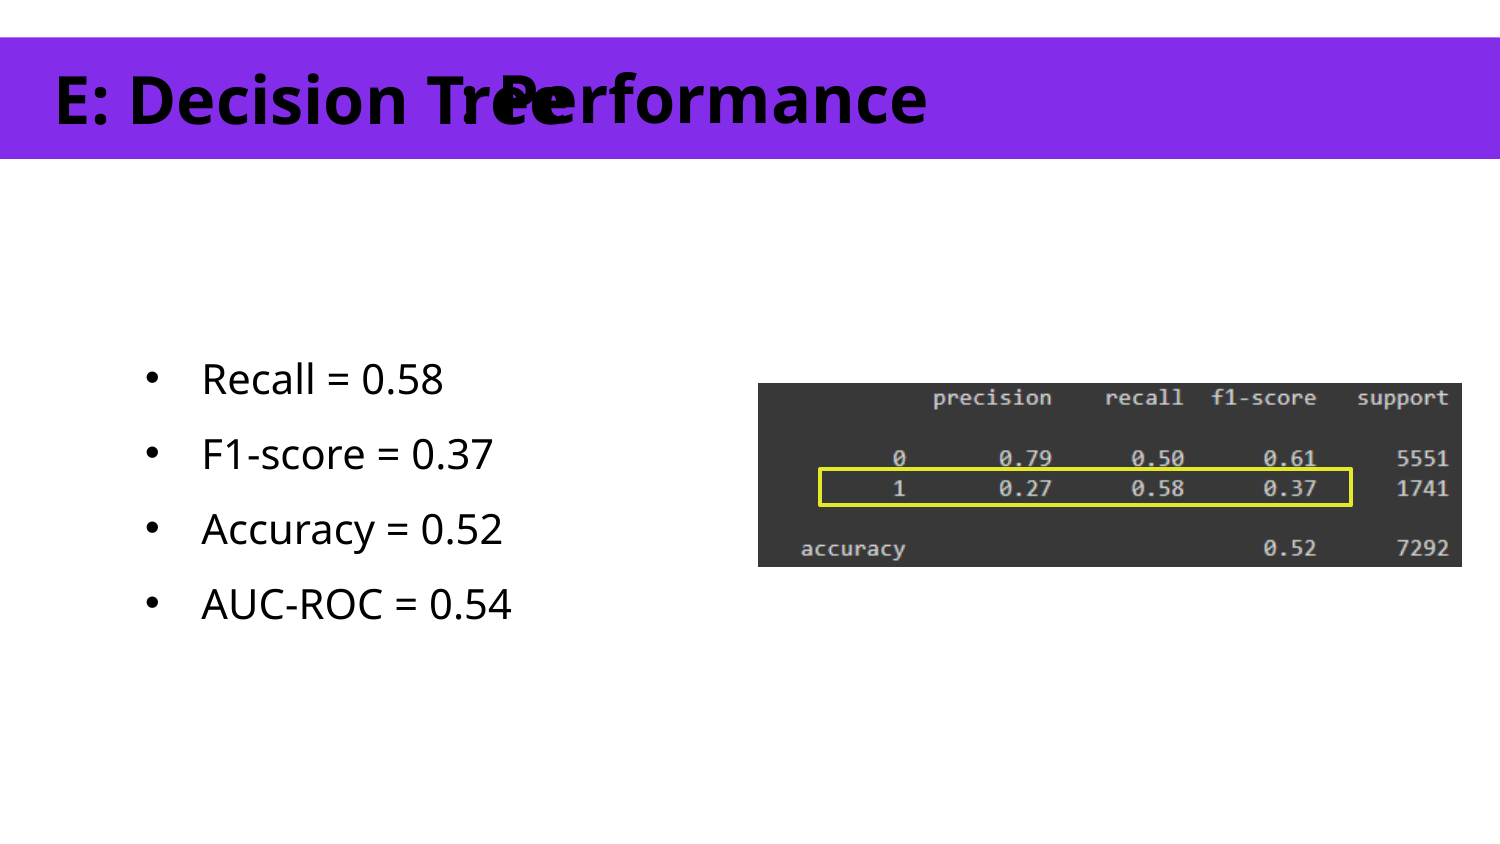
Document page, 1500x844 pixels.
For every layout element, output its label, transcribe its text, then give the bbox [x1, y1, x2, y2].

text_box [0, 35, 1500, 161]
text_box : Performance [446, 49, 1196, 144]
text_box Recall = 0.58 F1-score = 0.37 Accuracy = 0.52 AUC-ROC = 0.54 [38, 320, 655, 635]
text_box E: Decision Tree [38, 50, 1049, 145]
picture [757, 383, 1462, 567]
